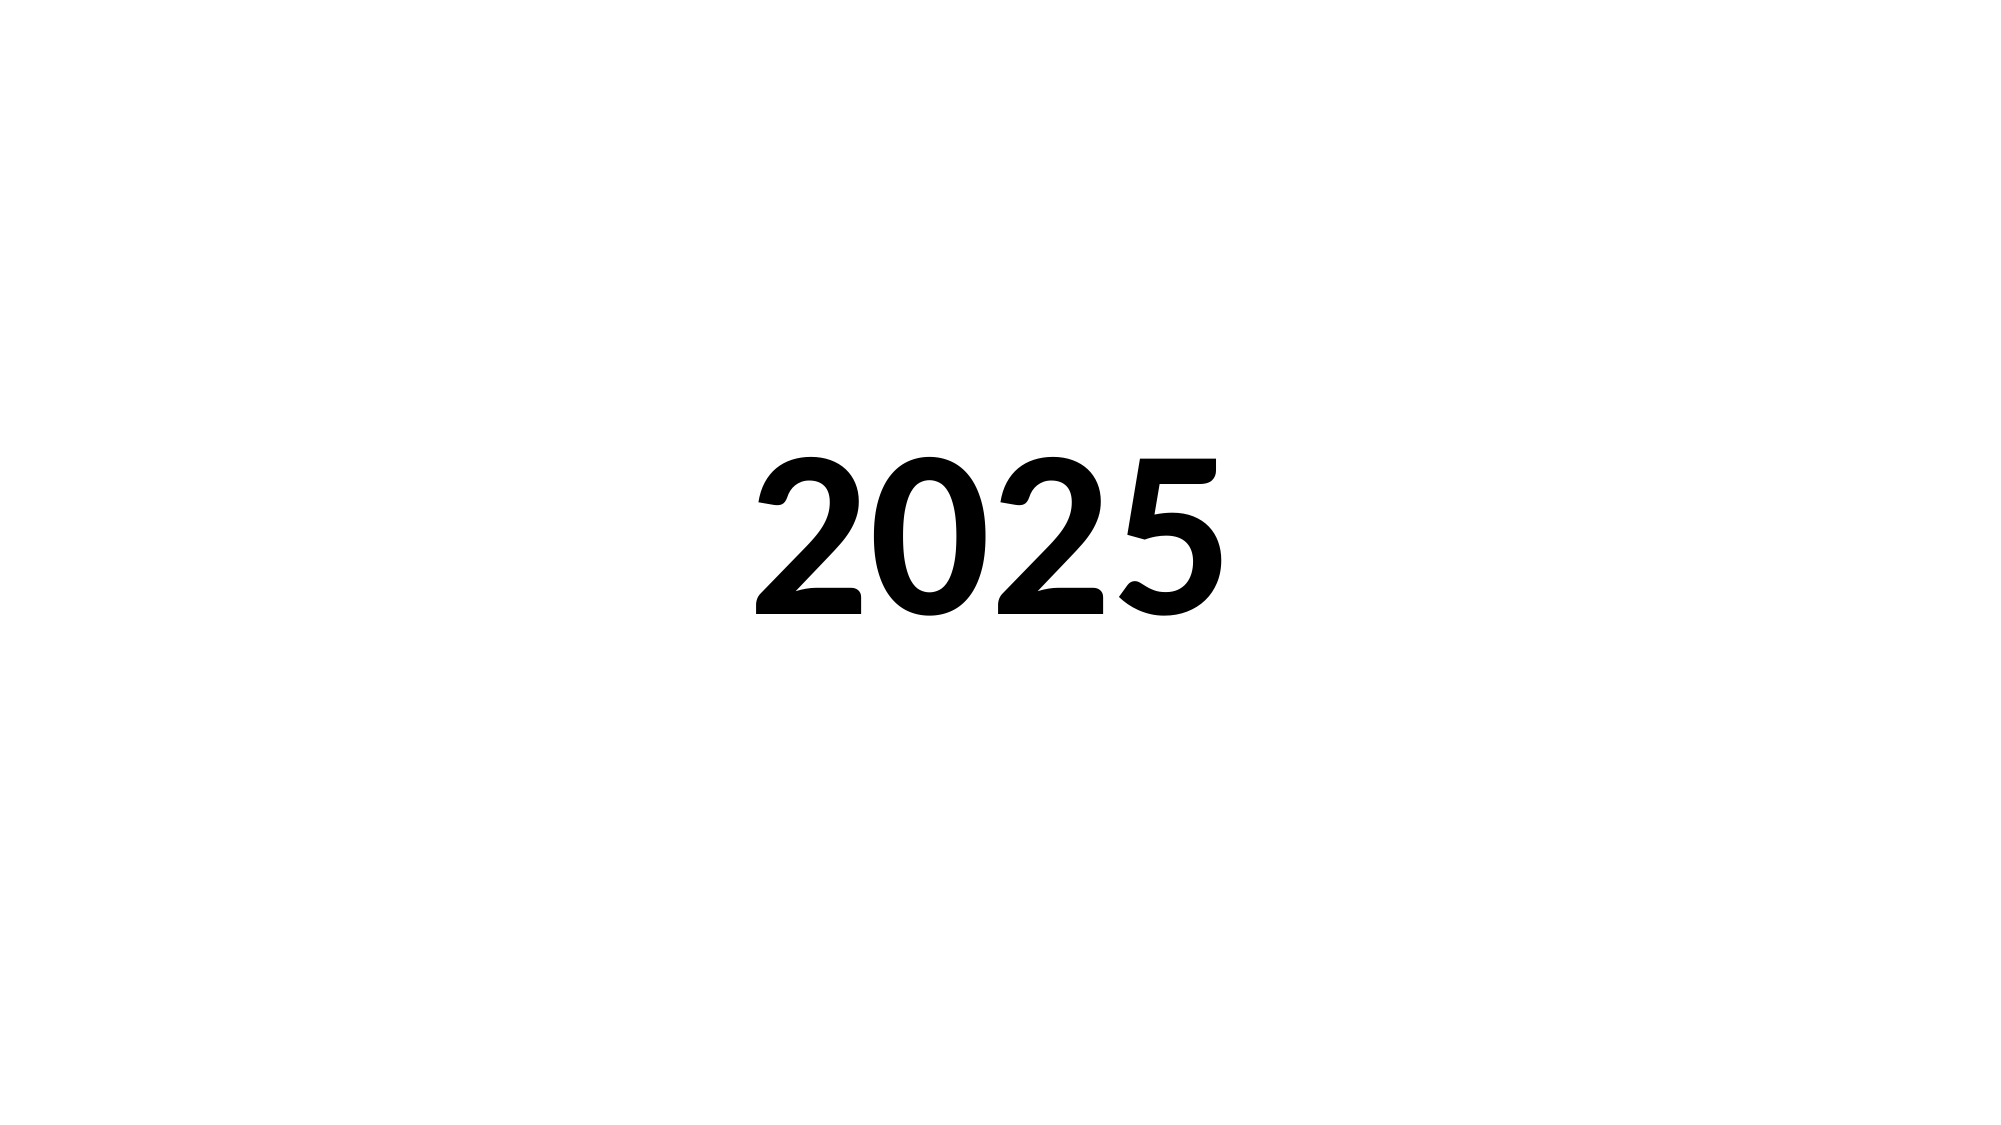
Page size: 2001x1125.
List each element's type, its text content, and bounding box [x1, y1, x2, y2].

text_box 2025 [187, 367, 1850, 671]
